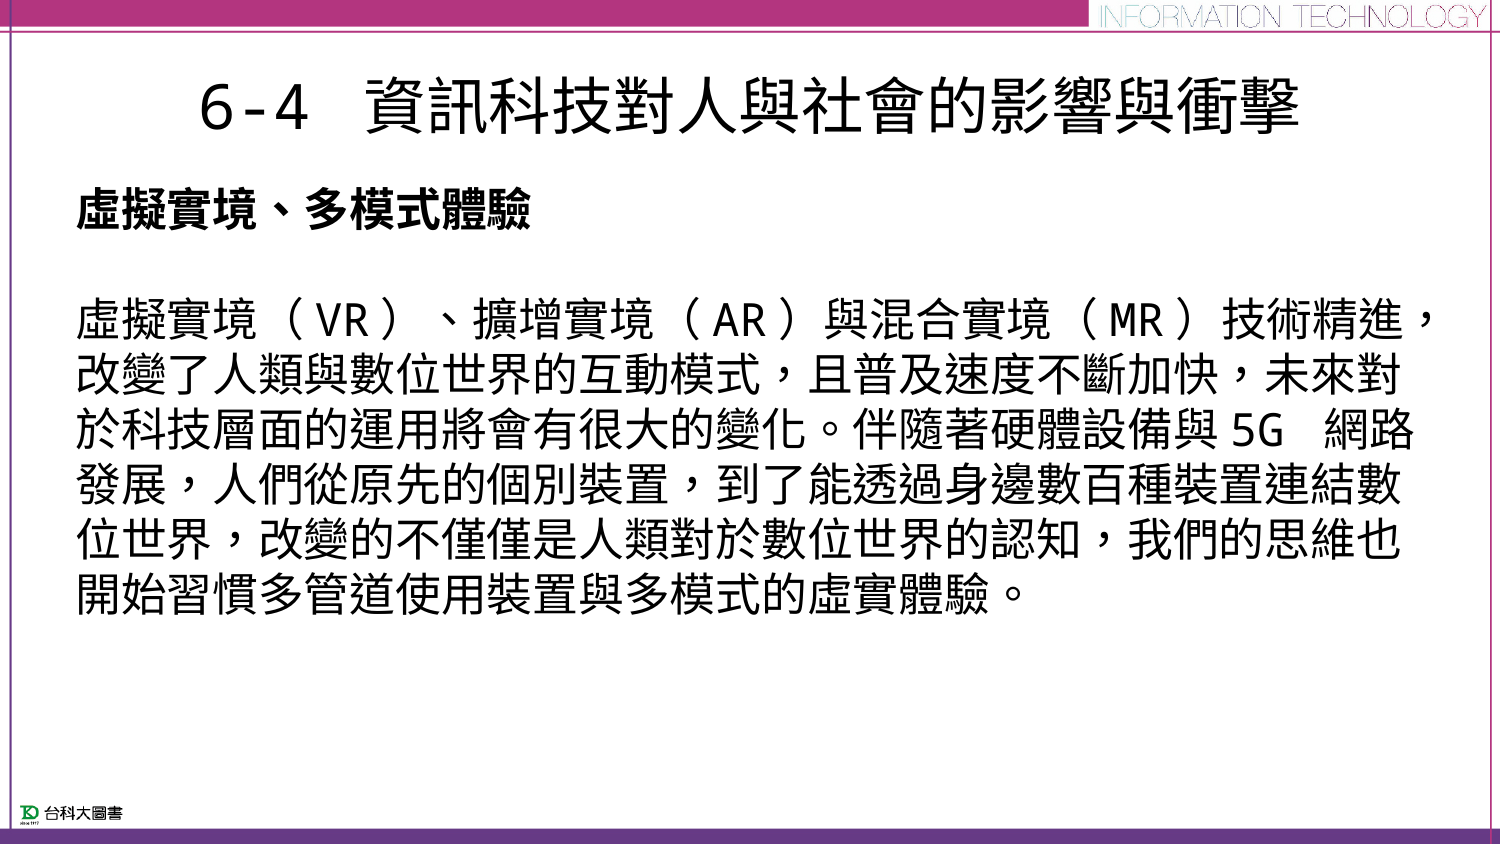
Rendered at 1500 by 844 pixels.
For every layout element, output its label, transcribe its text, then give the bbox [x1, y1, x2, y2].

picture [0, 0, 1500, 844]
title 6-4 資訊科技對人與社會的影響與衝擊 [75, 33, 1425, 173]
text_box 虛擬實境、多模式體驗 虛擬實境（VR）、擴增實境（AR）與混合實境（MR）技術精進，改變了人類與數位世界的互動模式，且普及速度不斷加快，未來對於科技層面的運用將會有很大的變化。伴隨著硬體設備與5G 網路發展，人們從原先的個別裝置，到了能透過身邊數百種裝置連結數位世界，改變的不僅僅是人類對於數位世界的認知，我們的思維也開始習慣多管道使用裝置與多模式的虛實體驗。 [60, 173, 1431, 629]
